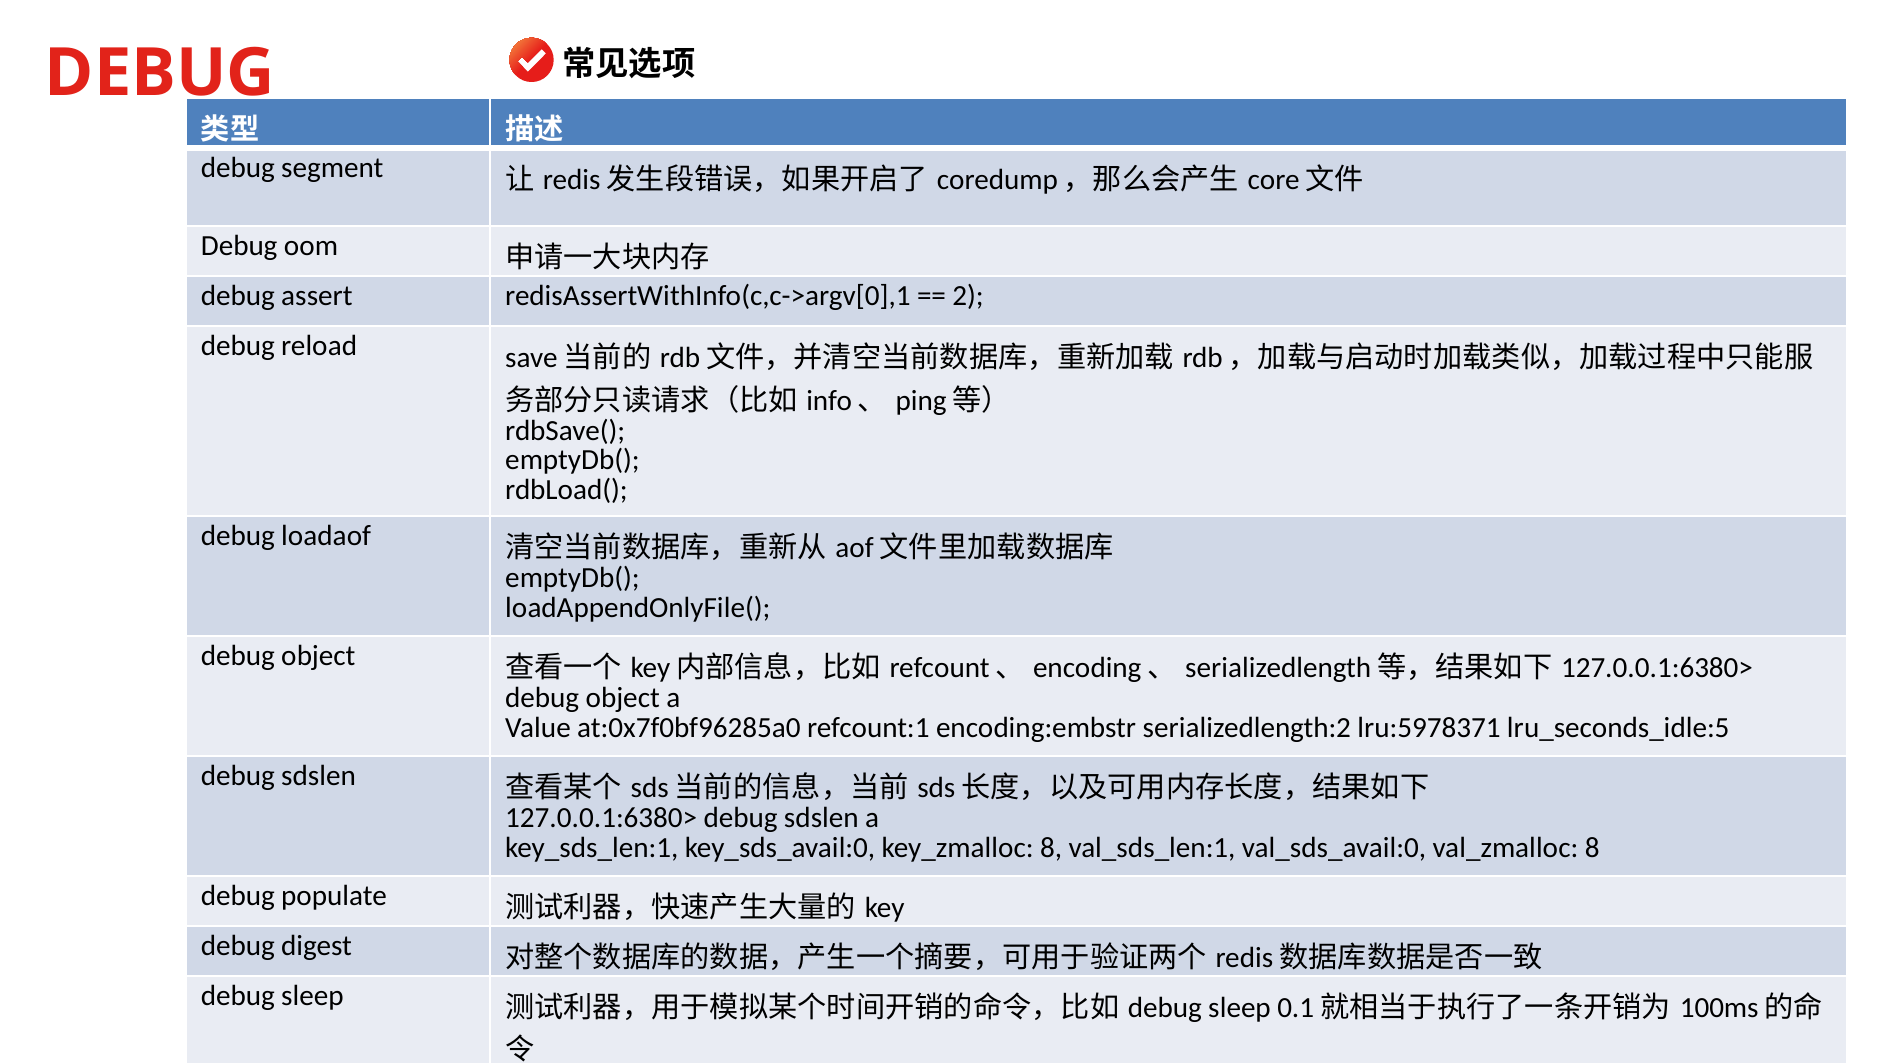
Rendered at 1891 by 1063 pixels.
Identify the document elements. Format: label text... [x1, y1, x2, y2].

table_cell 查看一个key内部信息，比如refcount、encoding、serializedlength等，结果如下127.0.0.1:6380> debug object a Value at:0x7f0bf96285a0 refcount:1 encoding:embstr serializedlength:2 lru:5978371 lru_seconds_idle:5 [491, 637, 1846, 755]
table_cell 查看某个sds当前的信息，当前sds长度，以及可用内存长度，结果如下 127.0.0.1:6380> debug sdslen a key_sds_len:1, key_sds_avail:0, key_zmalloc: 8, val_sds_len:1, val_sds_avail:0, val_zmalloc: 8 [491, 757, 1846, 875]
table_cell debug assert [187, 277, 489, 325]
table_cell redisAssertWithInfo(c,c->argv[0],1 == 2); [491, 277, 1846, 325]
table_cell debug sleep [187, 977, 489, 1063]
table_cell 测试利器，用于模拟某个时间开销的命令，比如debug sleep 0.1就相当于执行了一条开销为100ms的命令 debug sleep 1 [491, 977, 1846, 1063]
text_box 常见选项 [532, 27, 726, 97]
table_cell 测试利器，快速产生大量的key [491, 877, 1846, 925]
table_cell 申请一大块内存 [491, 227, 1846, 275]
table_cell debug object [187, 637, 489, 755]
table_header 描述 [491, 99, 1846, 145]
table_cell debug loadaof [187, 517, 489, 635]
list DEBUG [30, 21, 444, 128]
table_cell 清空当前数据库，重新从aof文件里加载数据库 emptyDb(); loadAppendOnlyFile(); [491, 517, 1846, 635]
table_cell Debug oom [187, 227, 489, 275]
table_cell 对整个数据库的数据，产生一个摘要，可用于验证两个redis数据库数据是否一致 [491, 927, 1846, 975]
text_box [509, 37, 532, 83]
table_cell save当前的rdb文件，并清空当前数据库，重新加载rdb，加载与启动时加载类似，加载过程中只能服务部分只读请求（比如info、ping等） rdbSave(); emptyDb(); rdbLoad(); [491, 327, 1846, 515]
table_cell debug populate [187, 877, 489, 925]
table_cell debug reload [187, 327, 489, 515]
table_cell debug segment [187, 151, 489, 225]
table_cell debug digest [187, 927, 489, 975]
table_cell 让redis发生段错误，如果开启了coredump，那么会产生core文件 [491, 151, 1846, 225]
table_header 类型 [187, 99, 489, 145]
table_cell debug sdslen [187, 757, 489, 875]
